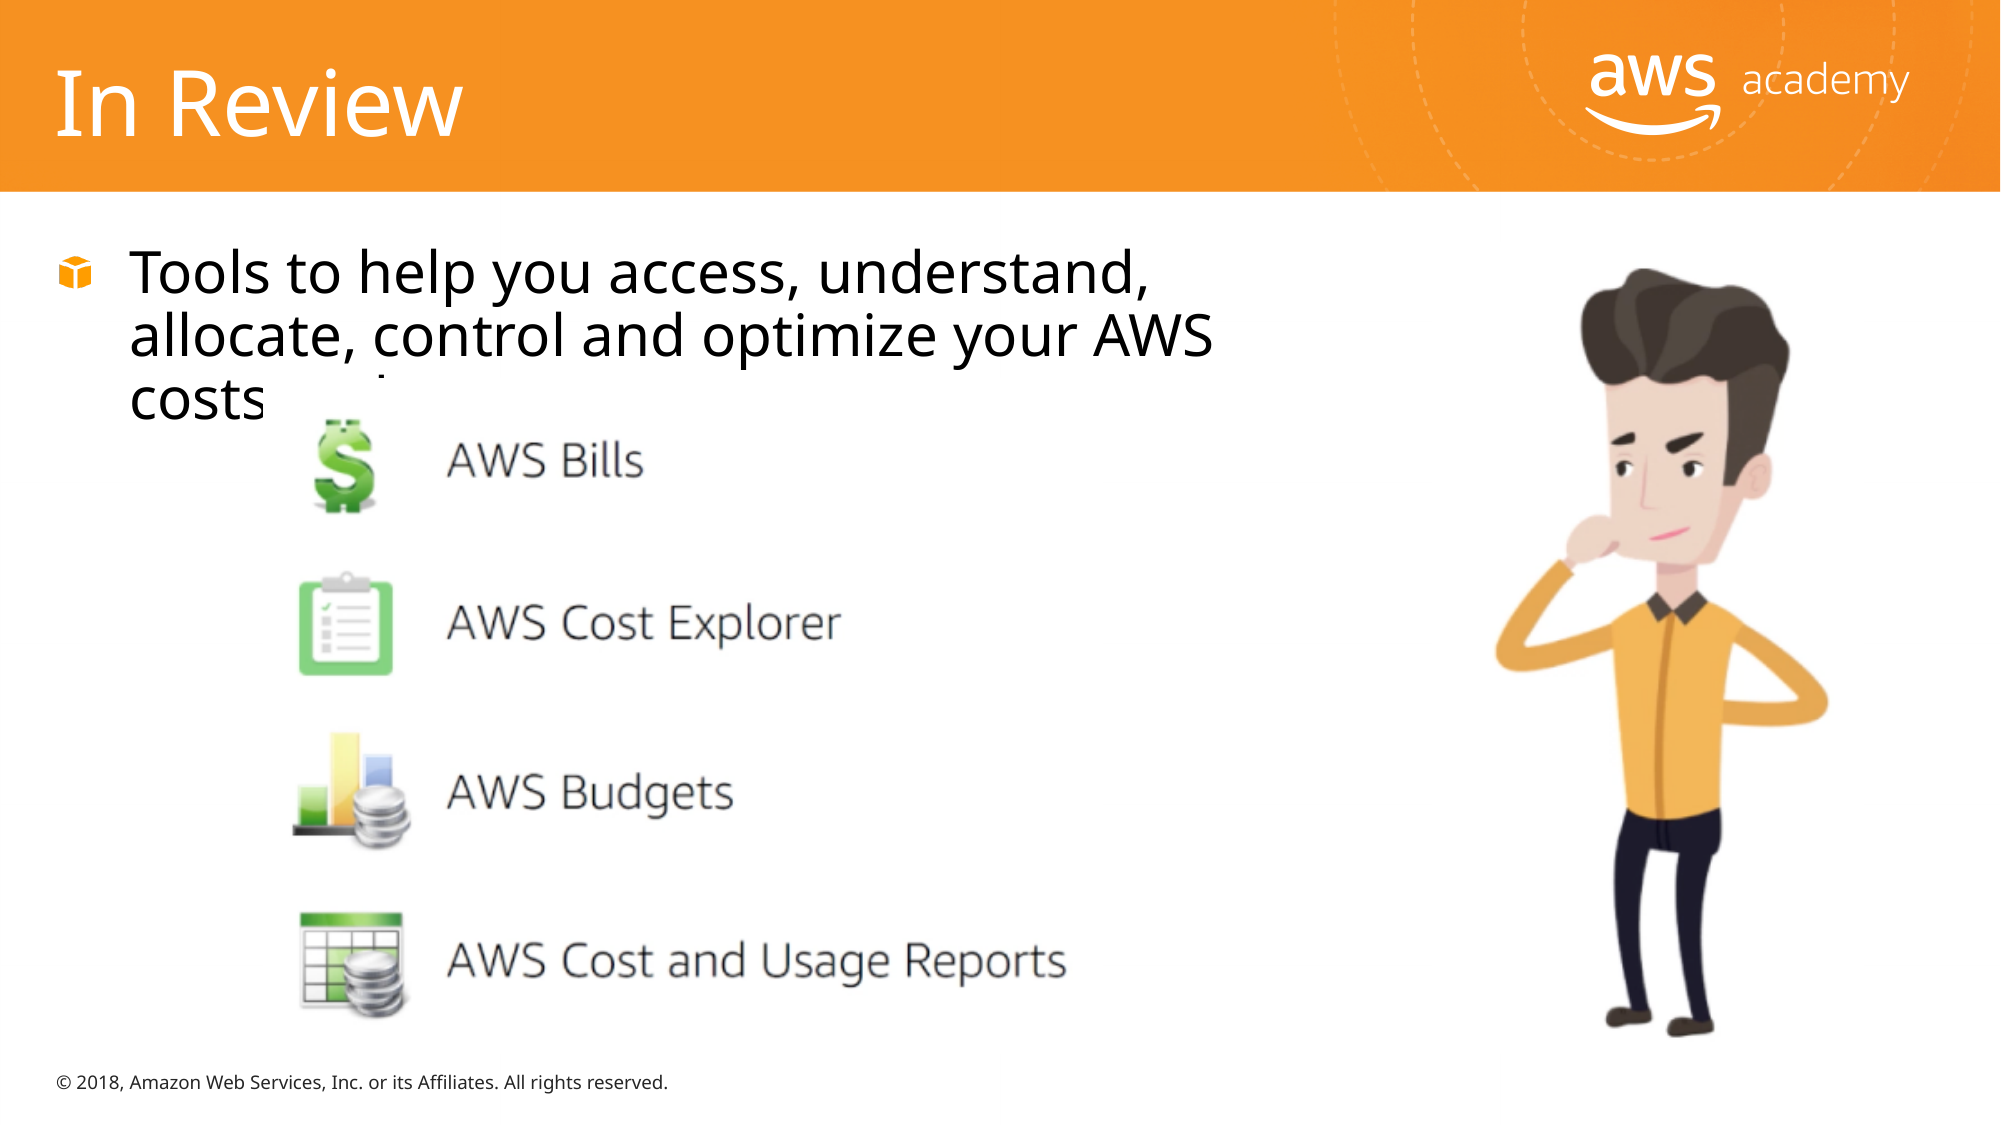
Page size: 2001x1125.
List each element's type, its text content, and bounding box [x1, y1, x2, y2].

title In Review [39, 43, 1573, 172]
list Tools to help you access, understand, allocate, control and optimize your AWS costs and usage: [39, 236, 1385, 1043]
picture [0, 0, 2001, 1125]
